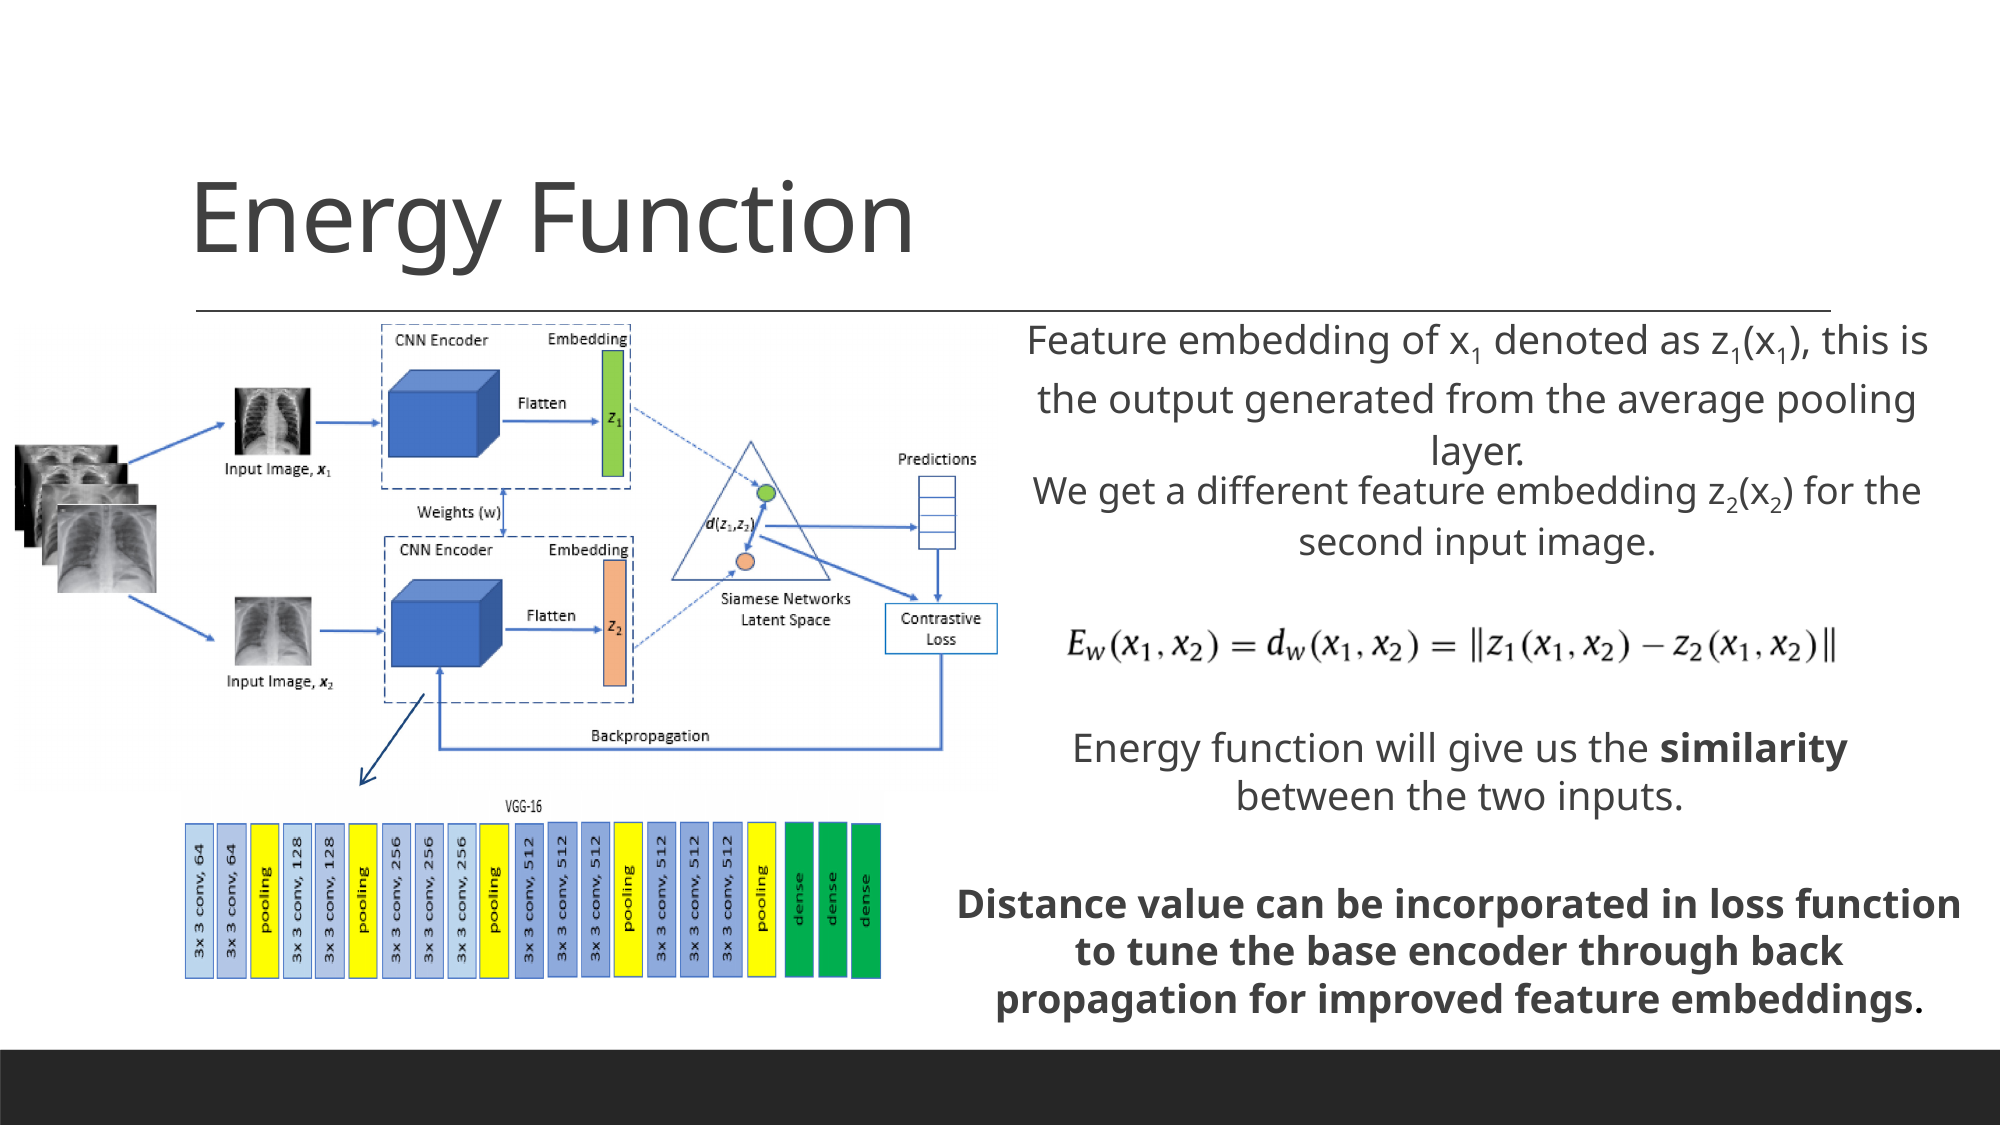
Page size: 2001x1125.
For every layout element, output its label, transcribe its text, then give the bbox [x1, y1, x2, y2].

title Energy Function [173, 43, 1824, 282]
picture [179, 791, 884, 980]
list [14, 323, 999, 792]
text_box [972, 602, 1948, 827]
text_box We get a different feature embedding z2(x2) for the second input image. [999, 459, 1965, 571]
list Feature embedding of x1 denoted as z1(x1), this is the output generated from the average pooling layer. [1000, 302, 1956, 459]
text_box Distance value can be incorporated in loss function to tune the base encoder through back propagation for improved feature embeddings. [937, 871, 1982, 1029]
